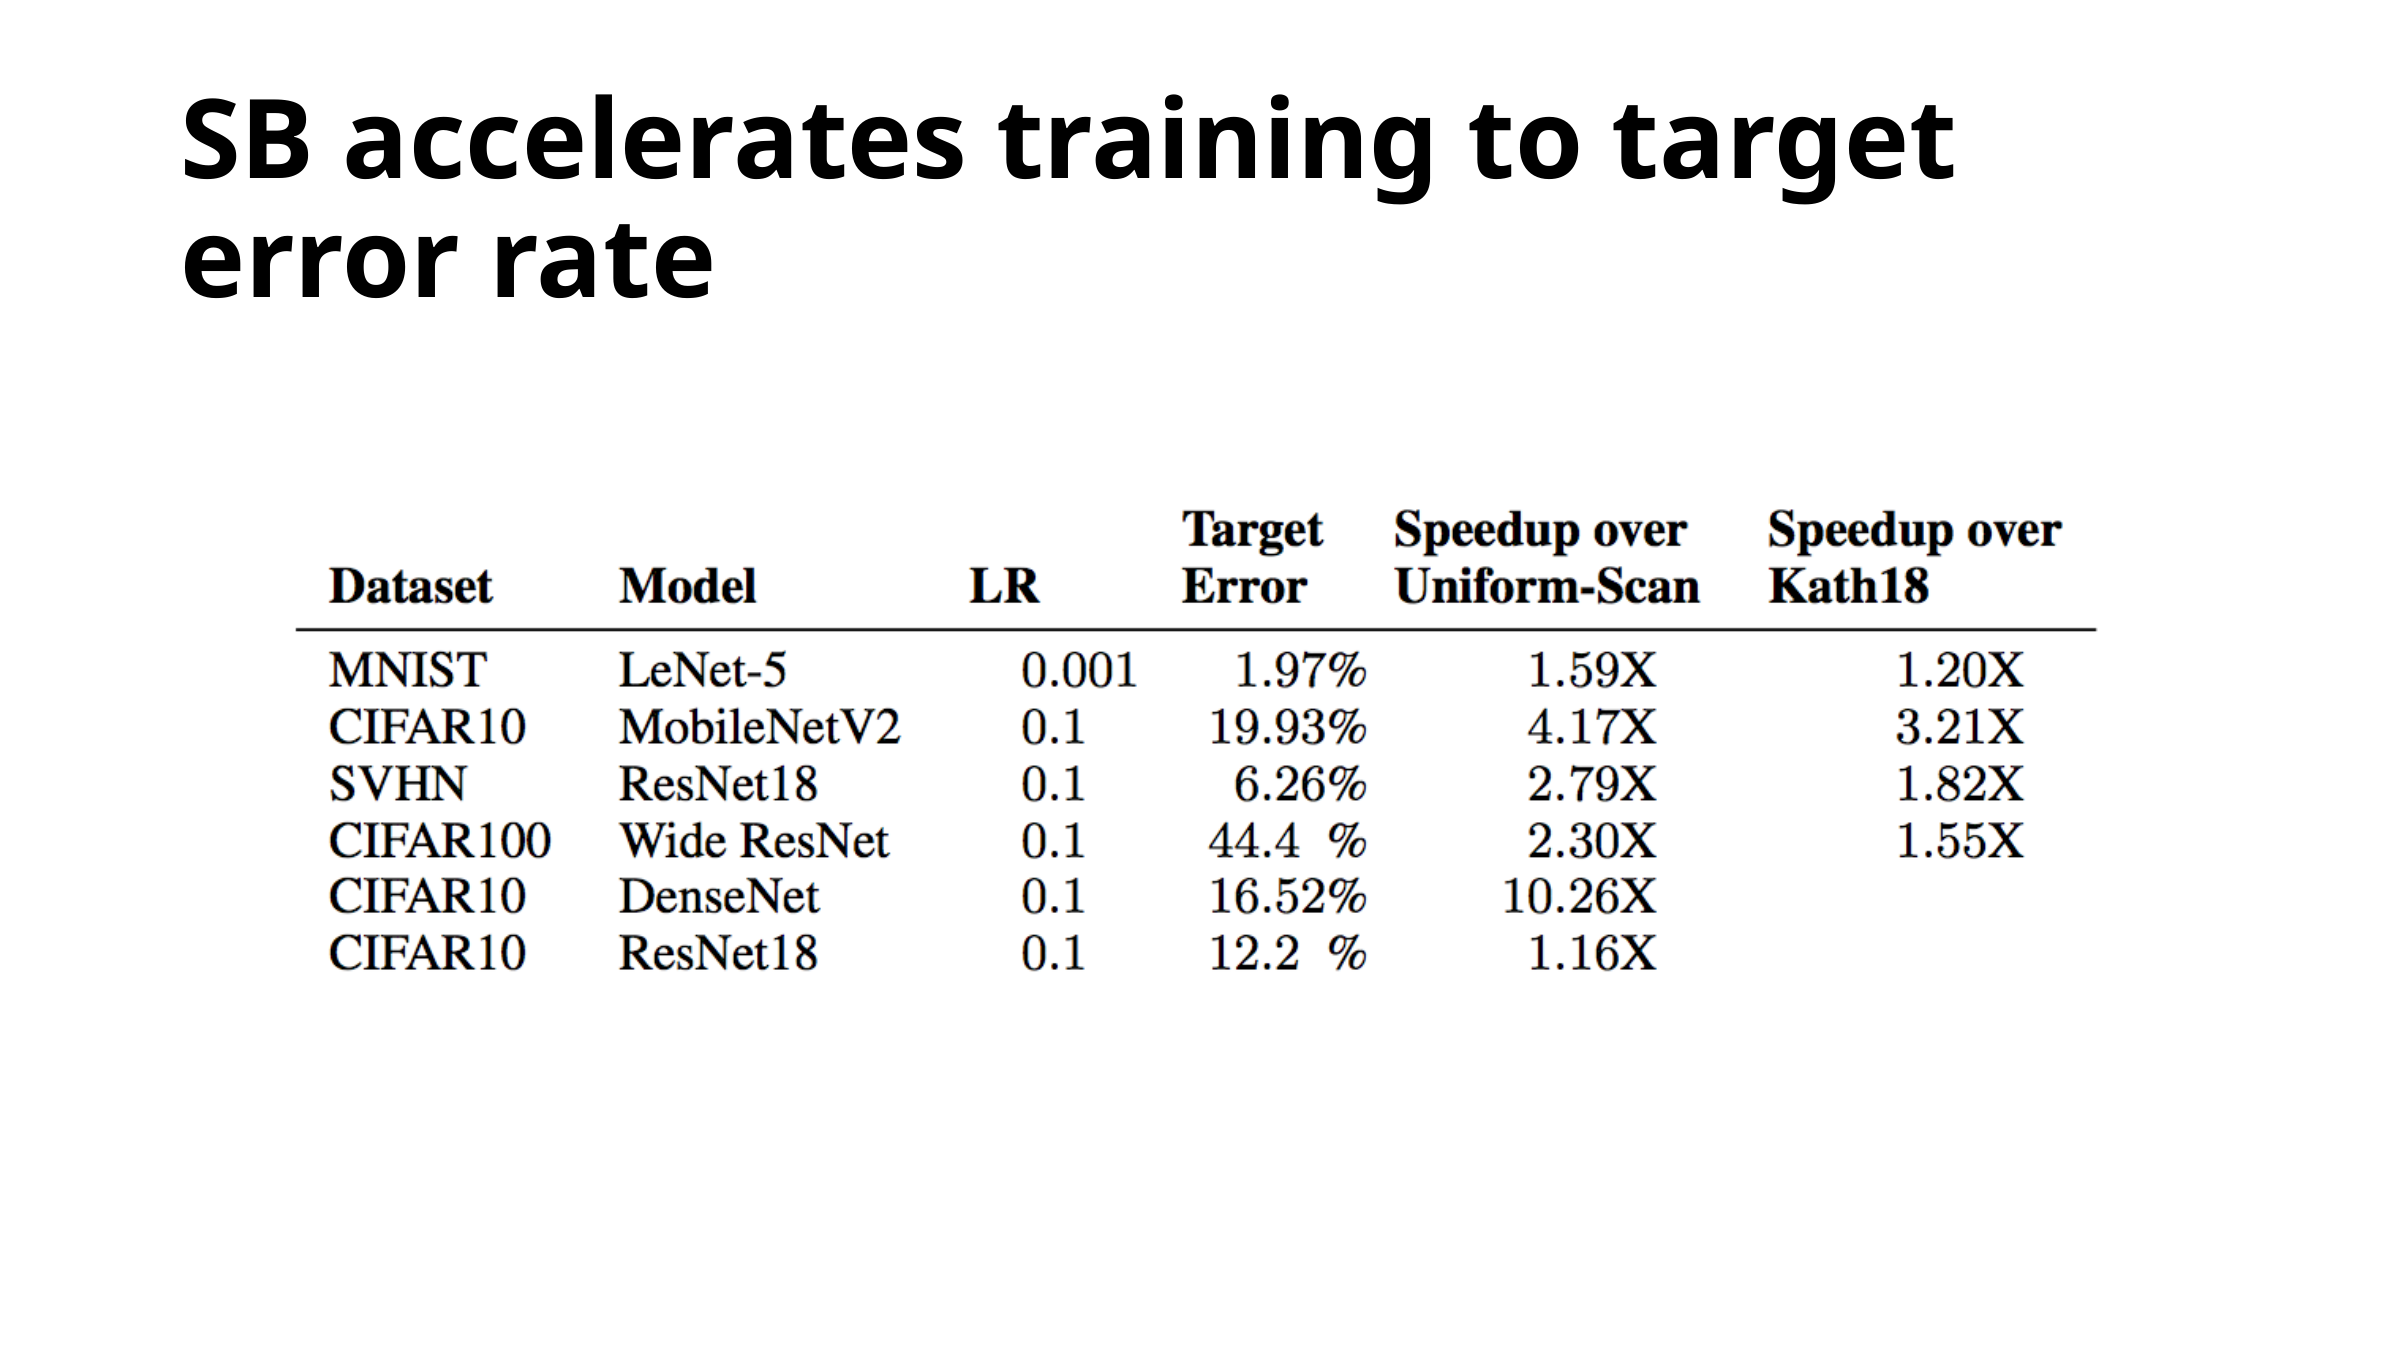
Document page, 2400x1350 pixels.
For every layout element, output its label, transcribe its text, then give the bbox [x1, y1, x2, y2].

picture [243, 456, 2131, 1022]
title SB accelerates training to target error rate [165, 71, 2235, 333]
